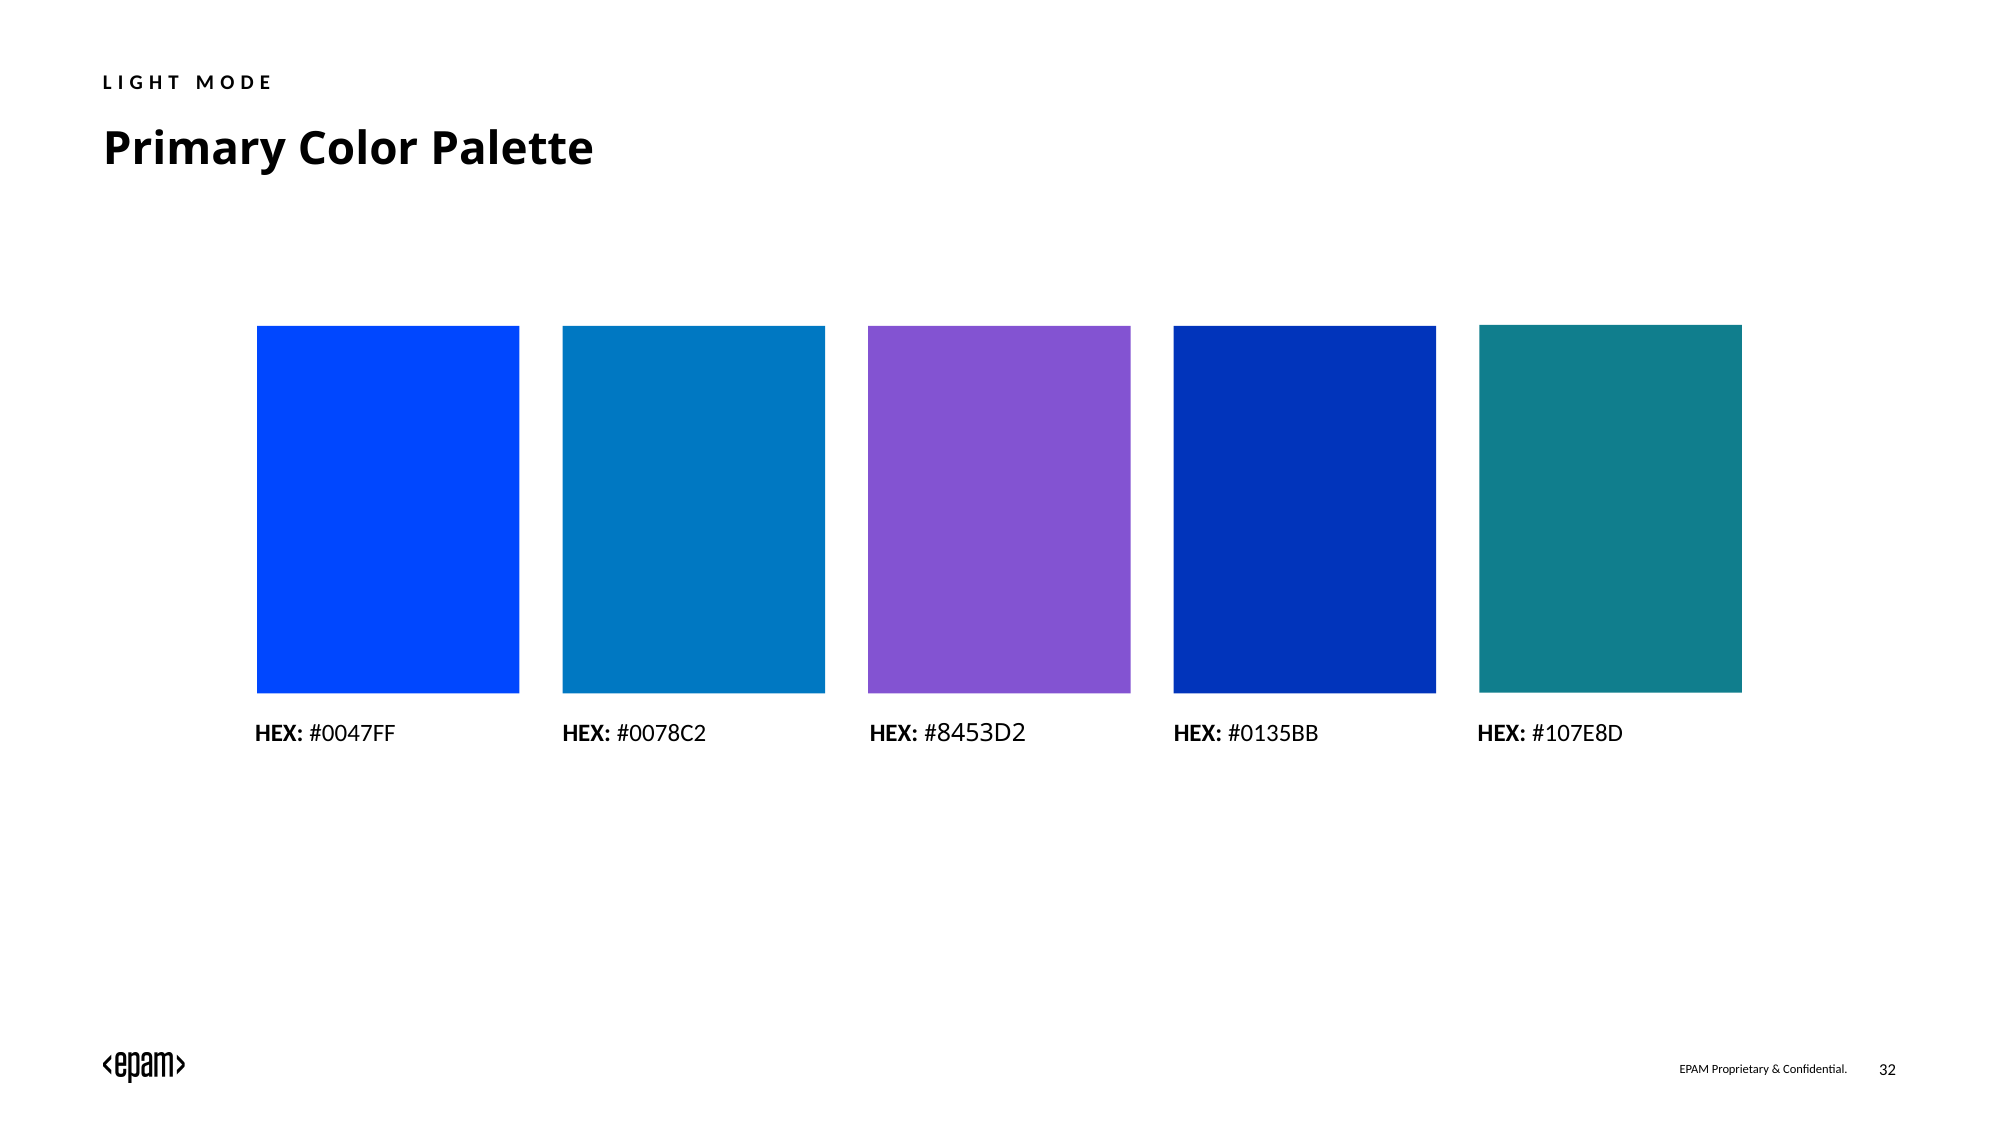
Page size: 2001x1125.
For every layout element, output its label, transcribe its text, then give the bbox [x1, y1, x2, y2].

text_box [257, 325, 520, 694]
text_box [1173, 325, 1437, 694]
text_box HEX: #8453D2 [869, 713, 1051, 744]
list Light Mode [102, 68, 699, 106]
title Primary Color Palette [102, 118, 1896, 175]
text_box [868, 325, 1131, 694]
text_box [562, 325, 826, 694]
text_box HEX: #0078C2 [562, 713, 743, 744]
text_box [1479, 324, 1742, 693]
text_box HEX: #0047FF [254, 713, 436, 744]
text_box HEX: #107E8D [1477, 713, 1658, 744]
text_box HEX: #0135BB [1173, 713, 1355, 744]
